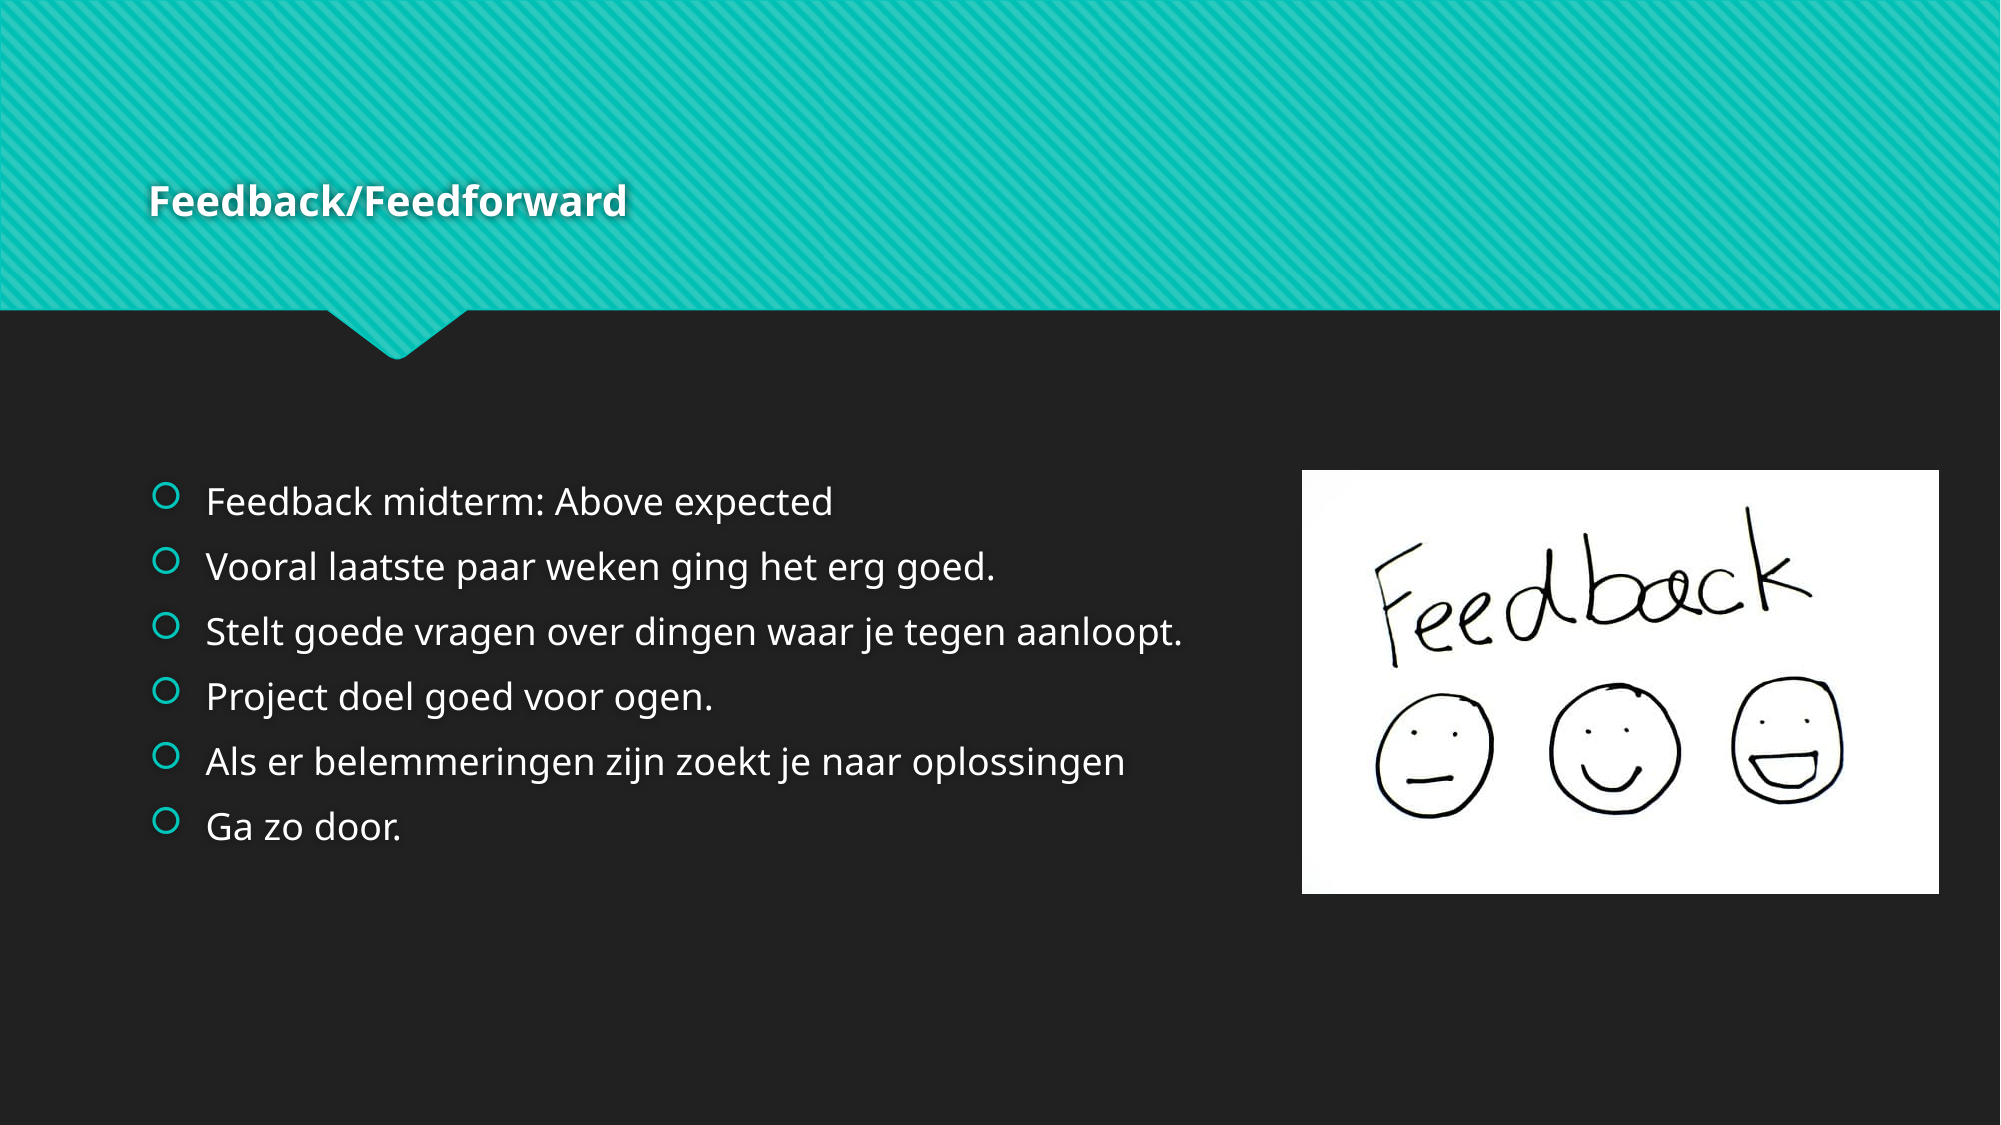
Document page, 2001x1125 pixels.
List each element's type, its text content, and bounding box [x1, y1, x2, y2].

picture [1301, 470, 1939, 895]
list Feedback midterm: Above expected Vooral laatste paar weken ging het erg goed. Stelt goede vragen over dingen waar je tegen aanloopt. Project doel goed voor ogen. Als er belemmeringen zijn zoekt je naar oplossingen Ga zo door. [134, 364, 1866, 962]
title Feedback/Feedforward [132, 73, 1868, 233]
